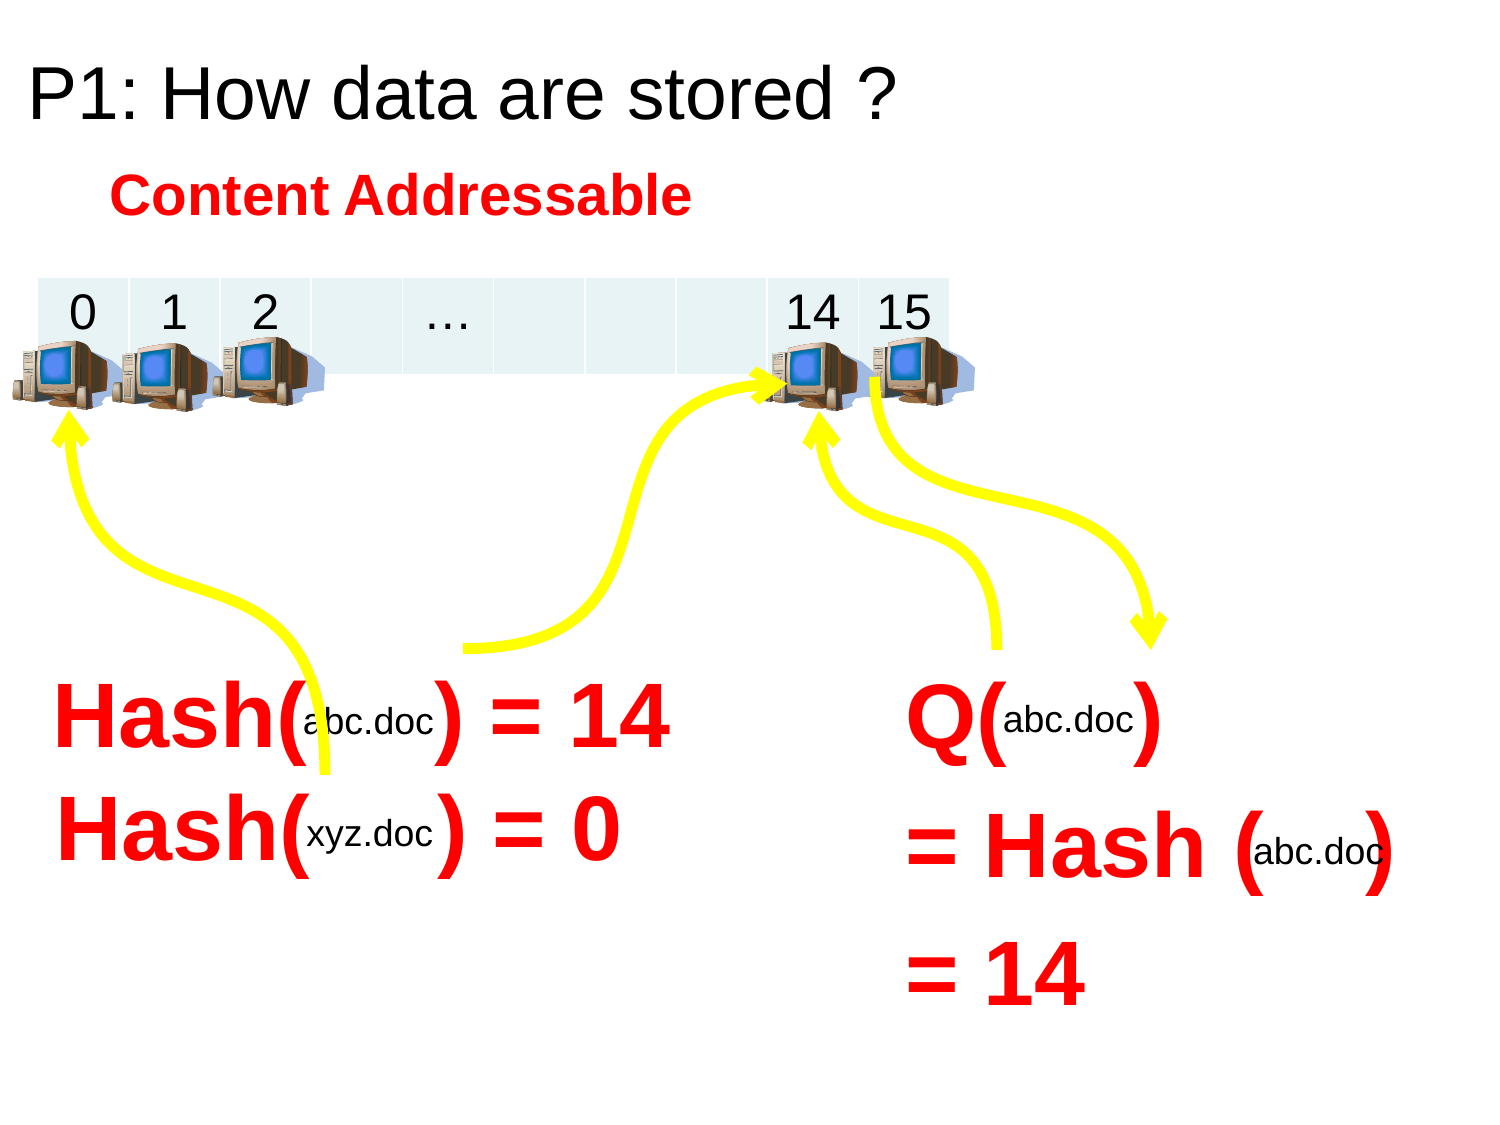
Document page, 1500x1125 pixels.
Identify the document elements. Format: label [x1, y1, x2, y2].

table_header [403, 278, 493, 374]
picture [12, 336, 326, 413]
text_box [12, 37, 1500, 143]
table_header [312, 278, 402, 374]
table_header [859, 278, 949, 342]
picture [762, 336, 976, 412]
text_box [95, 149, 709, 235]
picture [893, 347, 917, 376]
table_header [586, 278, 675, 374]
text_box [14, 376, 1412, 1032]
table_header [677, 278, 766, 374]
table_header [130, 278, 219, 342]
table_header [38, 278, 128, 342]
table_header [768, 278, 858, 342]
table_header [494, 278, 584, 374]
table_header [221, 278, 310, 336]
